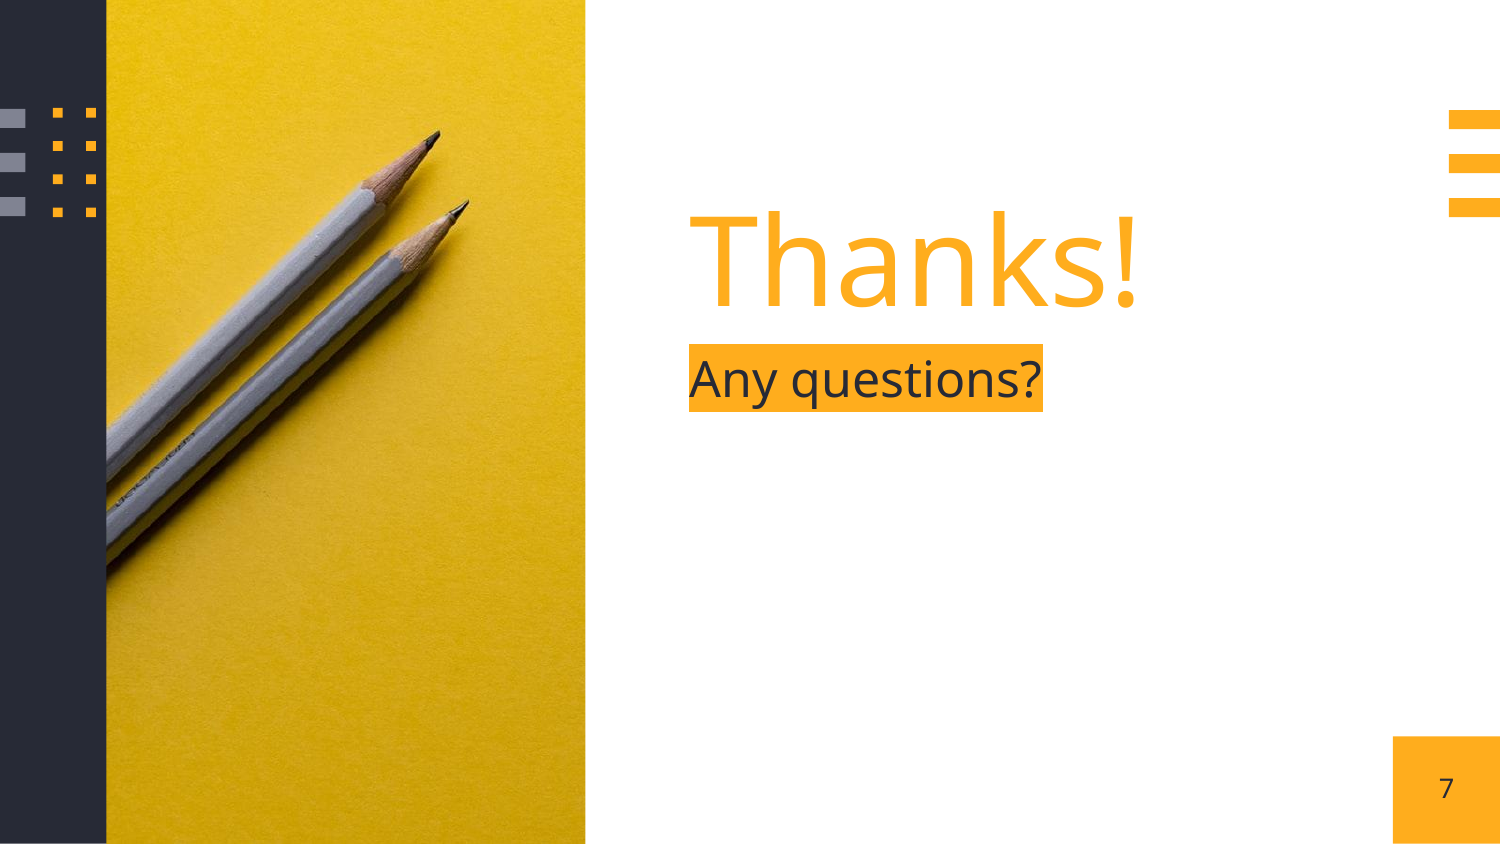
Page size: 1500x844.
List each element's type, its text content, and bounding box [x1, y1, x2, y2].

picture [106, 0, 586, 844]
slide_number 7 [1392, 736, 1500, 844]
subtitle Any questions? [689, 338, 1393, 647]
title Thanks! [689, 197, 1393, 334]
